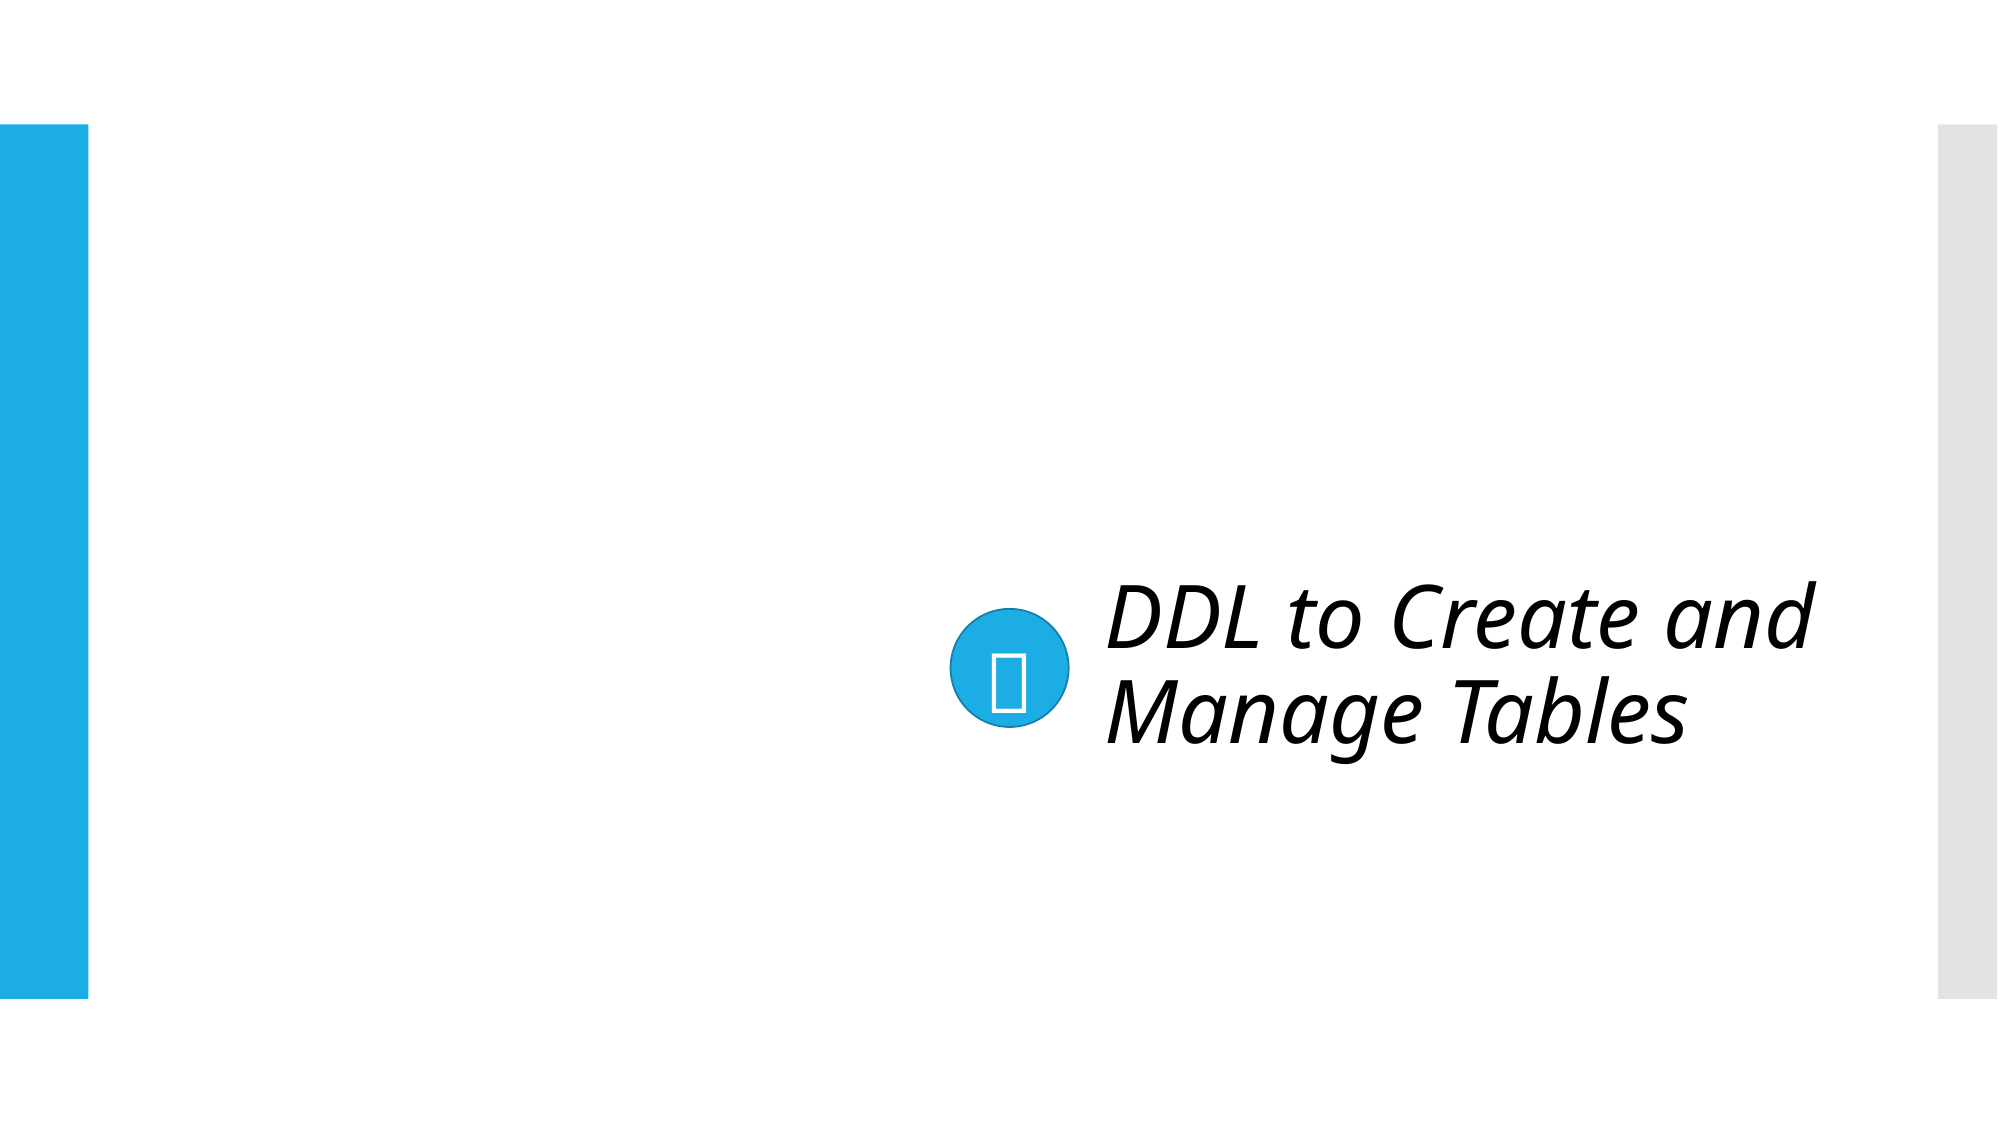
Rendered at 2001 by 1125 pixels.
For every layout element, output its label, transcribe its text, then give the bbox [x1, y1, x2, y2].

list DDL to Create and Manage Tables [1089, 564, 1876, 772]
